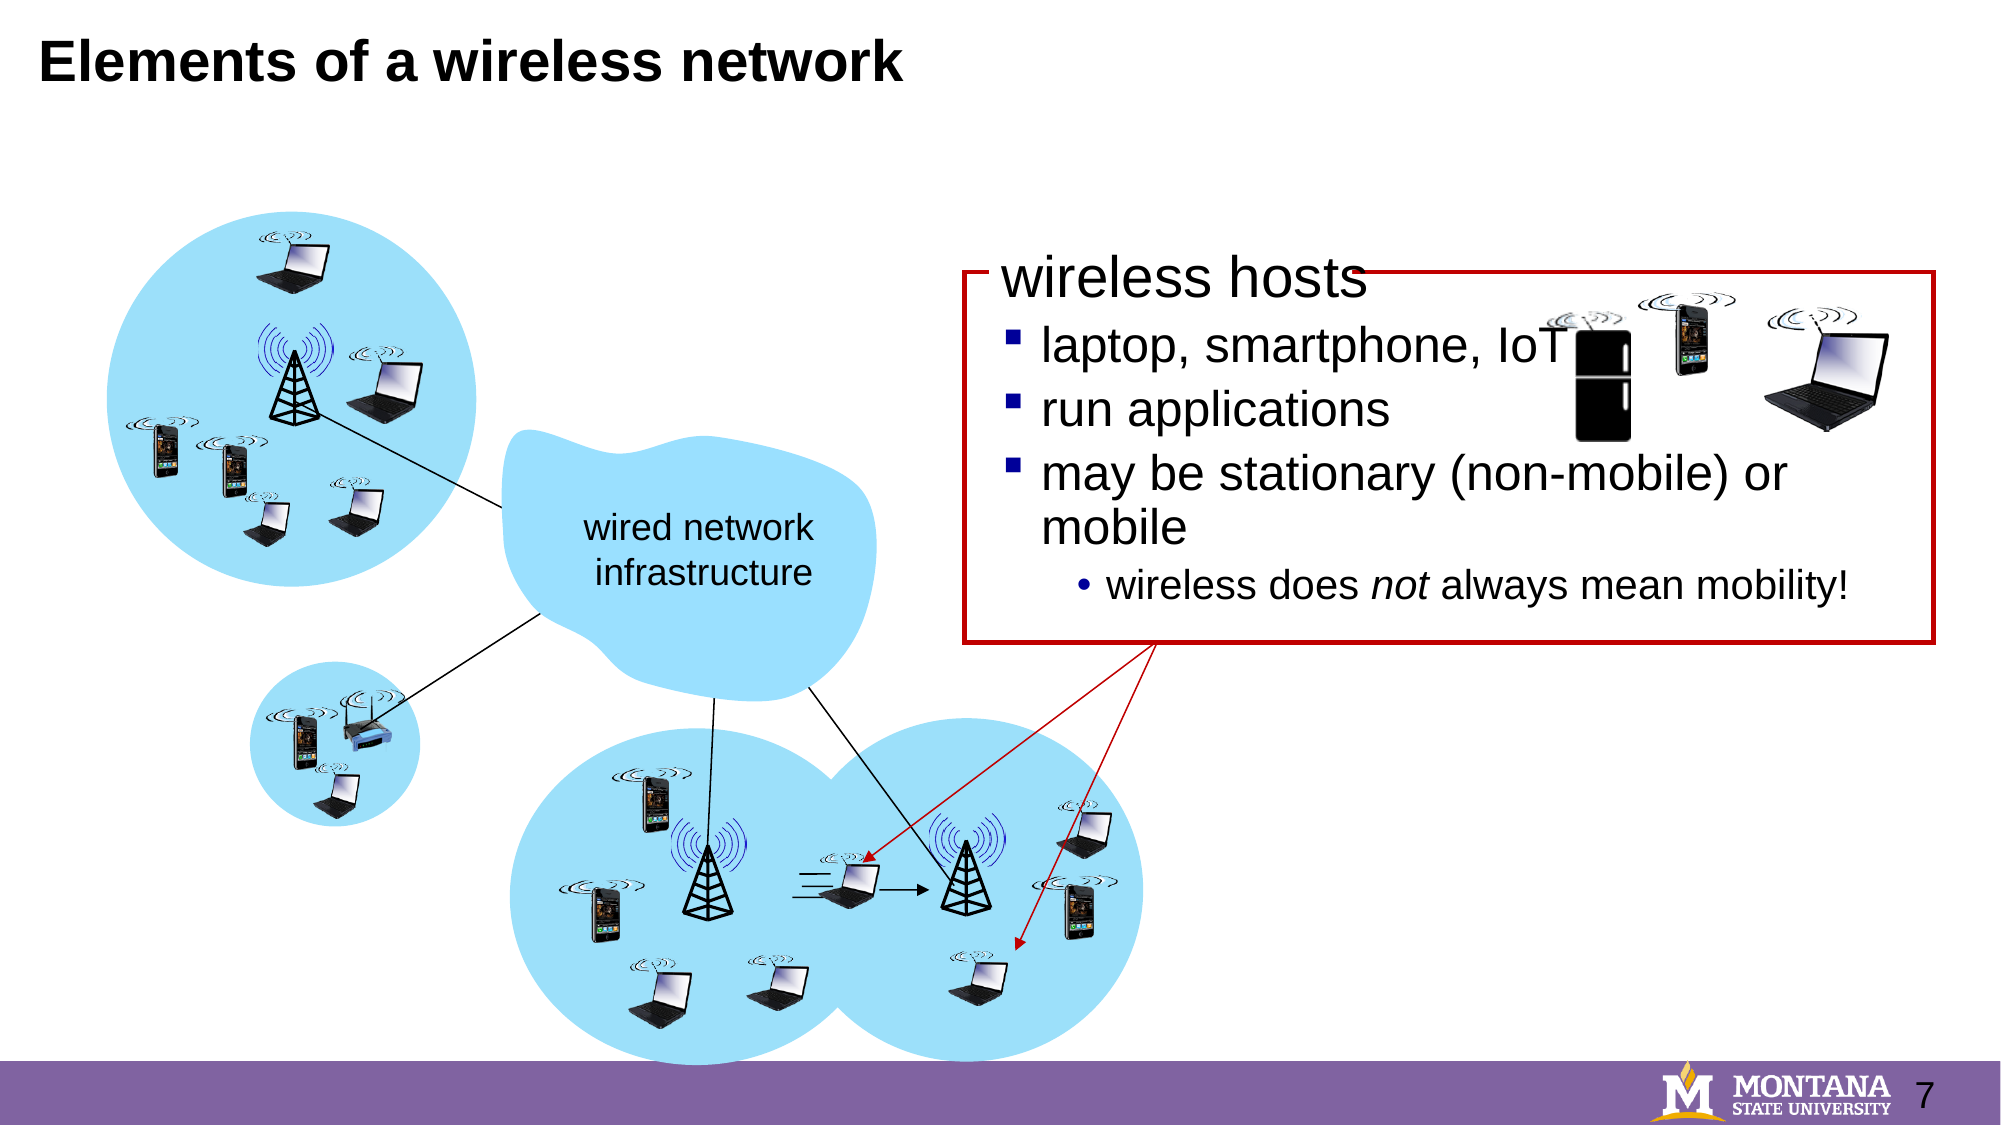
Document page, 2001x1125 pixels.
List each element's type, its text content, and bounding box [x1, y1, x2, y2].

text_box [339, 687, 406, 753]
text_box wireless hosts laptop, smartphone, IoT run applications may be stationary (non-mobile) or mobile wireless does not always mean mobility! [987, 239, 1936, 582]
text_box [328, 475, 384, 537]
text_box [249, 661, 396, 823]
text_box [817, 851, 881, 910]
text_box [509, 728, 883, 1066]
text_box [1763, 304, 1890, 432]
text_box [964, 272, 1934, 643]
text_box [948, 949, 1008, 1006]
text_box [256, 229, 331, 294]
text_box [1031, 874, 1119, 940]
text_box [831, 718, 1036, 850]
text_box [885, 883, 924, 897]
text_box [264, 706, 339, 770]
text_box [498, 419, 887, 709]
text_box [362, 704, 421, 823]
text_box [611, 766, 692, 833]
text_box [313, 761, 360, 819]
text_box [124, 414, 199, 478]
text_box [1637, 291, 1736, 377]
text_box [557, 878, 645, 943]
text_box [628, 956, 692, 1029]
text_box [194, 434, 269, 498]
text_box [671, 817, 748, 921]
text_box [346, 344, 424, 425]
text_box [746, 953, 809, 1011]
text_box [257, 323, 334, 426]
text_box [1546, 310, 1649, 442]
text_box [1056, 798, 1112, 860]
picture [1650, 1060, 1891, 1122]
text_box [106, 211, 477, 587]
text_box [838, 732, 1144, 1062]
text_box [242, 489, 290, 547]
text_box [929, 812, 1006, 916]
title Elements of a wireless network [39, 23, 1764, 94]
text_box [1014, 927, 1027, 951]
slide_number 7 [1887, 1072, 1994, 1125]
